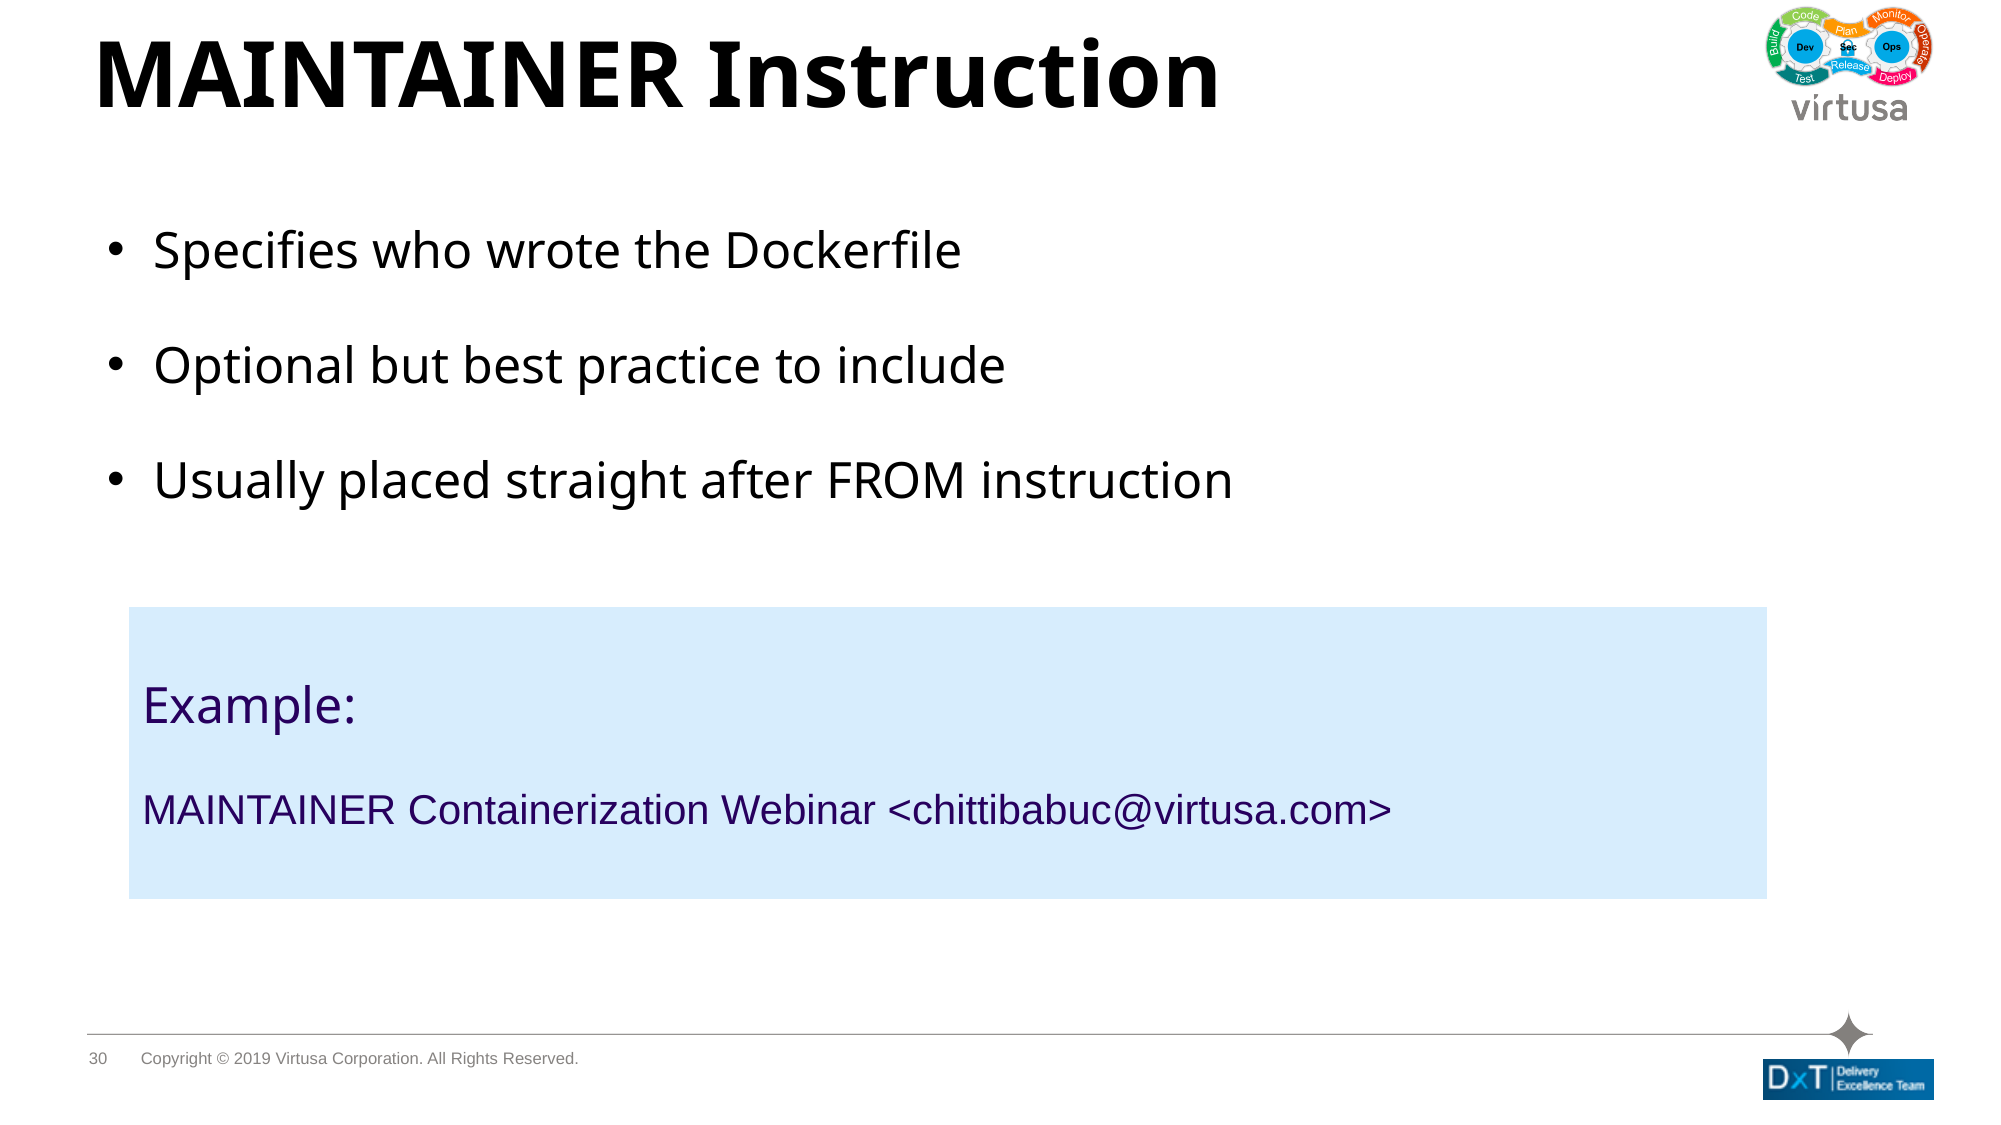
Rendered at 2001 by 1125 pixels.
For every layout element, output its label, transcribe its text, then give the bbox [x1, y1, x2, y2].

picture [1791, 94, 1907, 121]
text_box Example: MAINTAINER Containerization Webinar <chittibabuc@virtusa.com> [126, 605, 1769, 901]
picture [1764, 5, 1934, 88]
text_box Specifies who wrote the Dockerfile Optional but best practice to include Usually placed straight after FROM instruction [92, 180, 1848, 516]
picture [1763, 1059, 1934, 1100]
title MAINTAINER Instruction [92, 28, 1668, 180]
text_box Build [87, 1009, 1873, 1059]
